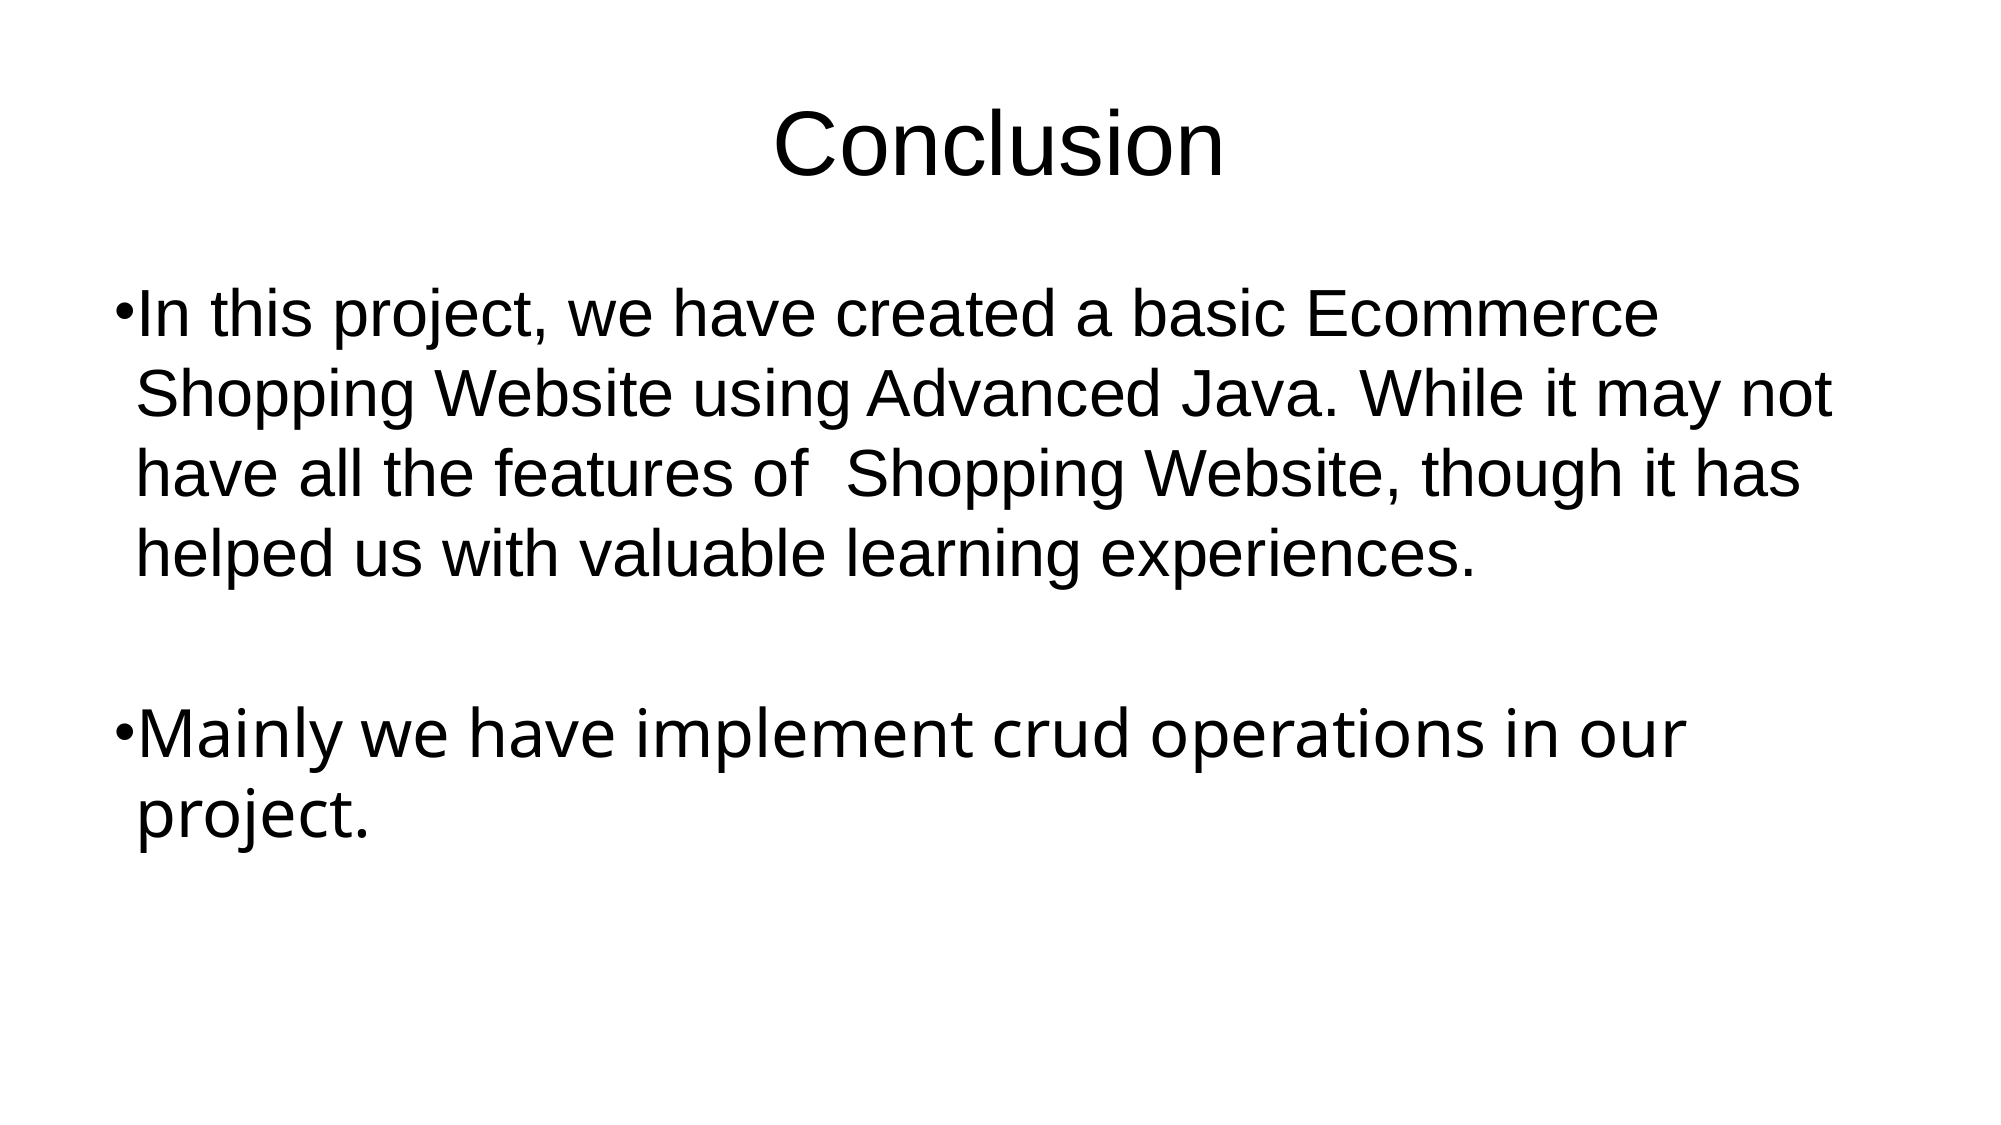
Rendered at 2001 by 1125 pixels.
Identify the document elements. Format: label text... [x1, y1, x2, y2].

title Conclusion [99, 44, 1901, 233]
list In this project, we have created a basic Ecommerce Shopping Website using Advanced Java. While it may not have all the features of Shopping Website, though it has helped us with valuable learning experiences. Mainly we have implement crud operations in our project. [99, 262, 1901, 1006]
